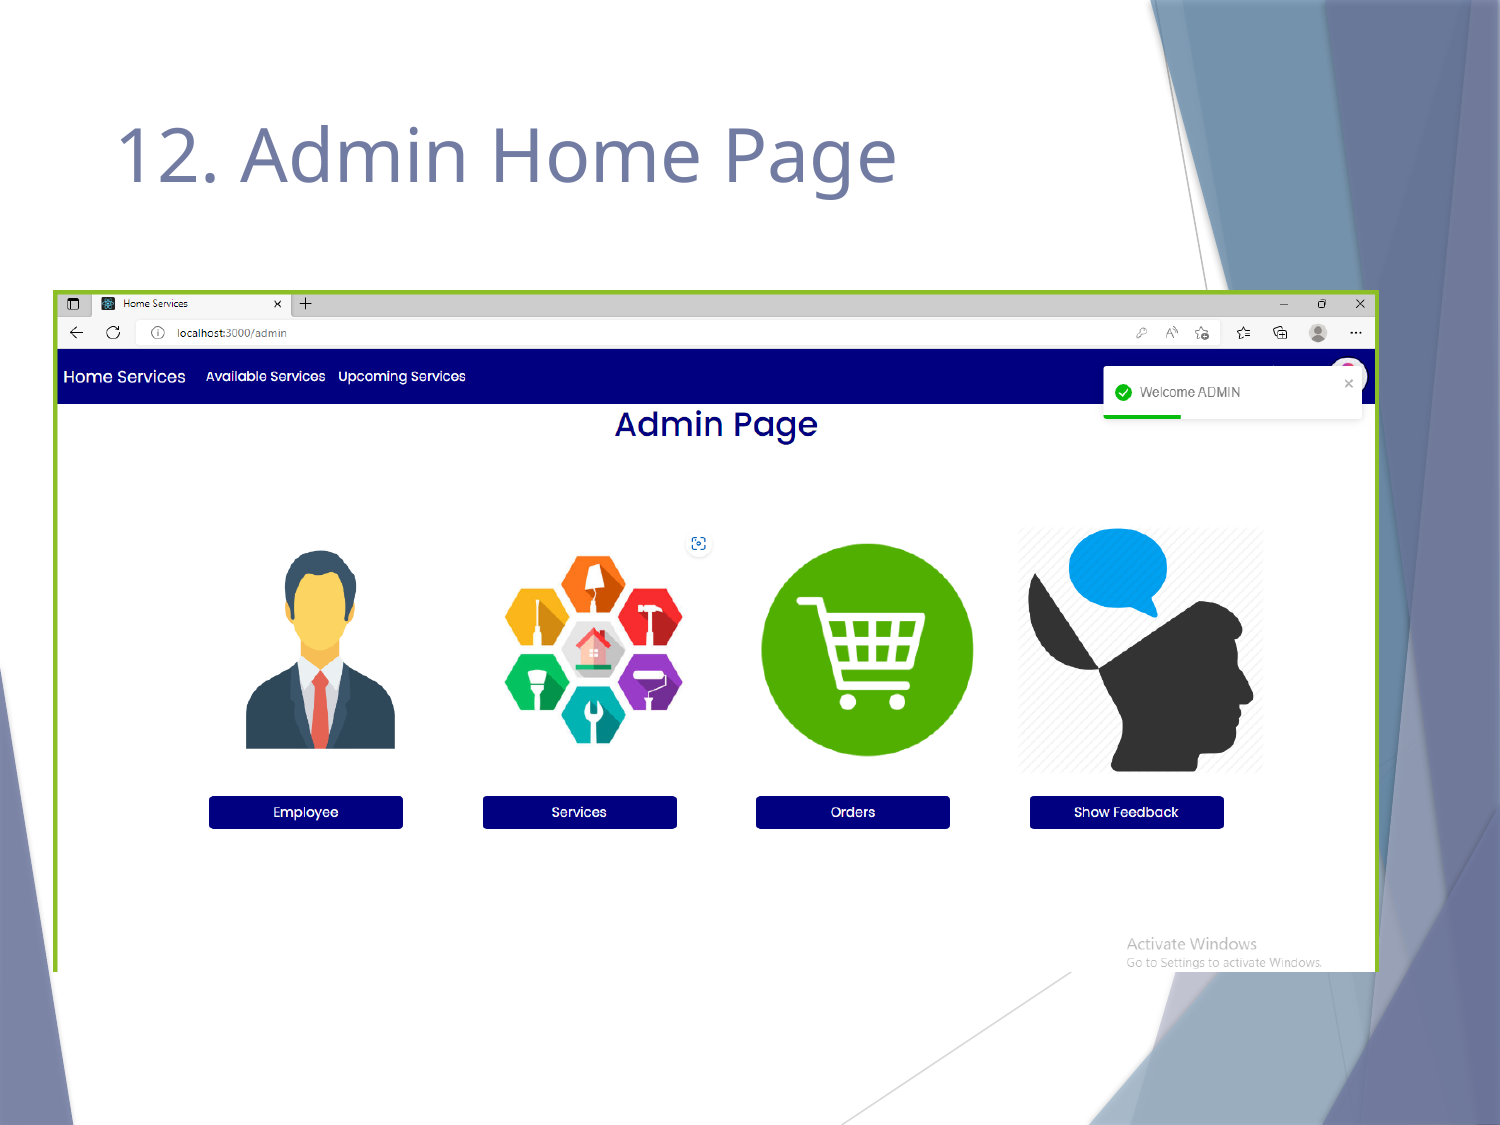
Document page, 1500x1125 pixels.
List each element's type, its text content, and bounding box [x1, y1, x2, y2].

title 12. Admin Home Page [99, 99, 1142, 289]
picture [52, 290, 1380, 973]
